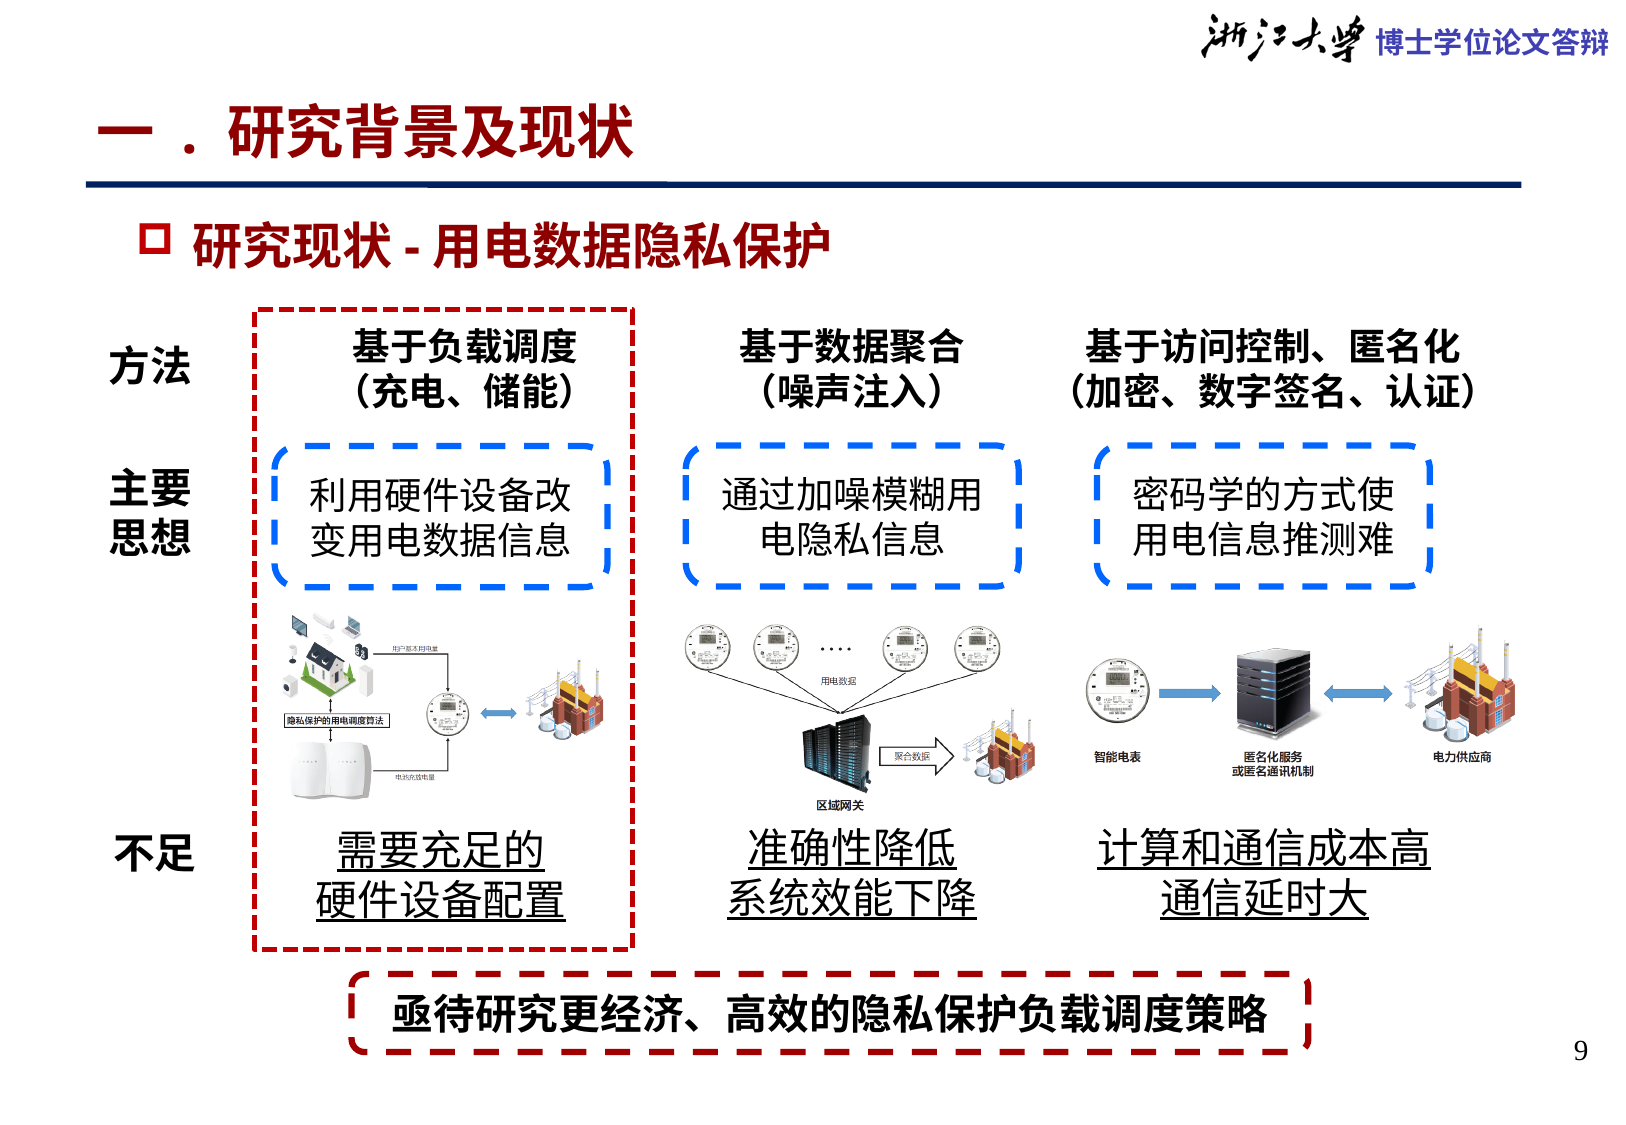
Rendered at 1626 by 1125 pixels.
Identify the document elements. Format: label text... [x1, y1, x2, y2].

text_box 基于访问控制、匿名化 （加密、数字签名、认证） [1016, 306, 1531, 430]
text_box 准确性降低 系统效能下降 [712, 832, 993, 930]
text_box 密码学的方式使用电信息推测难 [1093, 442, 1434, 590]
picture [1065, 620, 1529, 781]
picture [268, 605, 608, 801]
text_box 主要 思想 [93, 454, 208, 570]
text_box 方法 [93, 332, 208, 398]
picture [666, 615, 1047, 820]
slide_number 9 [1224, 1023, 1604, 1100]
text_box 研究现状-用电数据隐私保护 [121, 207, 1491, 304]
text_box [254, 309, 633, 950]
text_box 不足 [98, 819, 212, 885]
text_box 通过加噪模糊用电隐私信息 [682, 442, 1022, 590]
text_box 亟待研究更经济、高效的隐私保护负载调度策略 [348, 970, 1312, 1056]
text_box 计算和通信成本高 通信延时大 [1082, 814, 1447, 930]
title 一 . 研究背景及现状 [81, 7, 1544, 173]
text_box 基于数据聚合 （噪声注入） [701, 306, 1003, 430]
